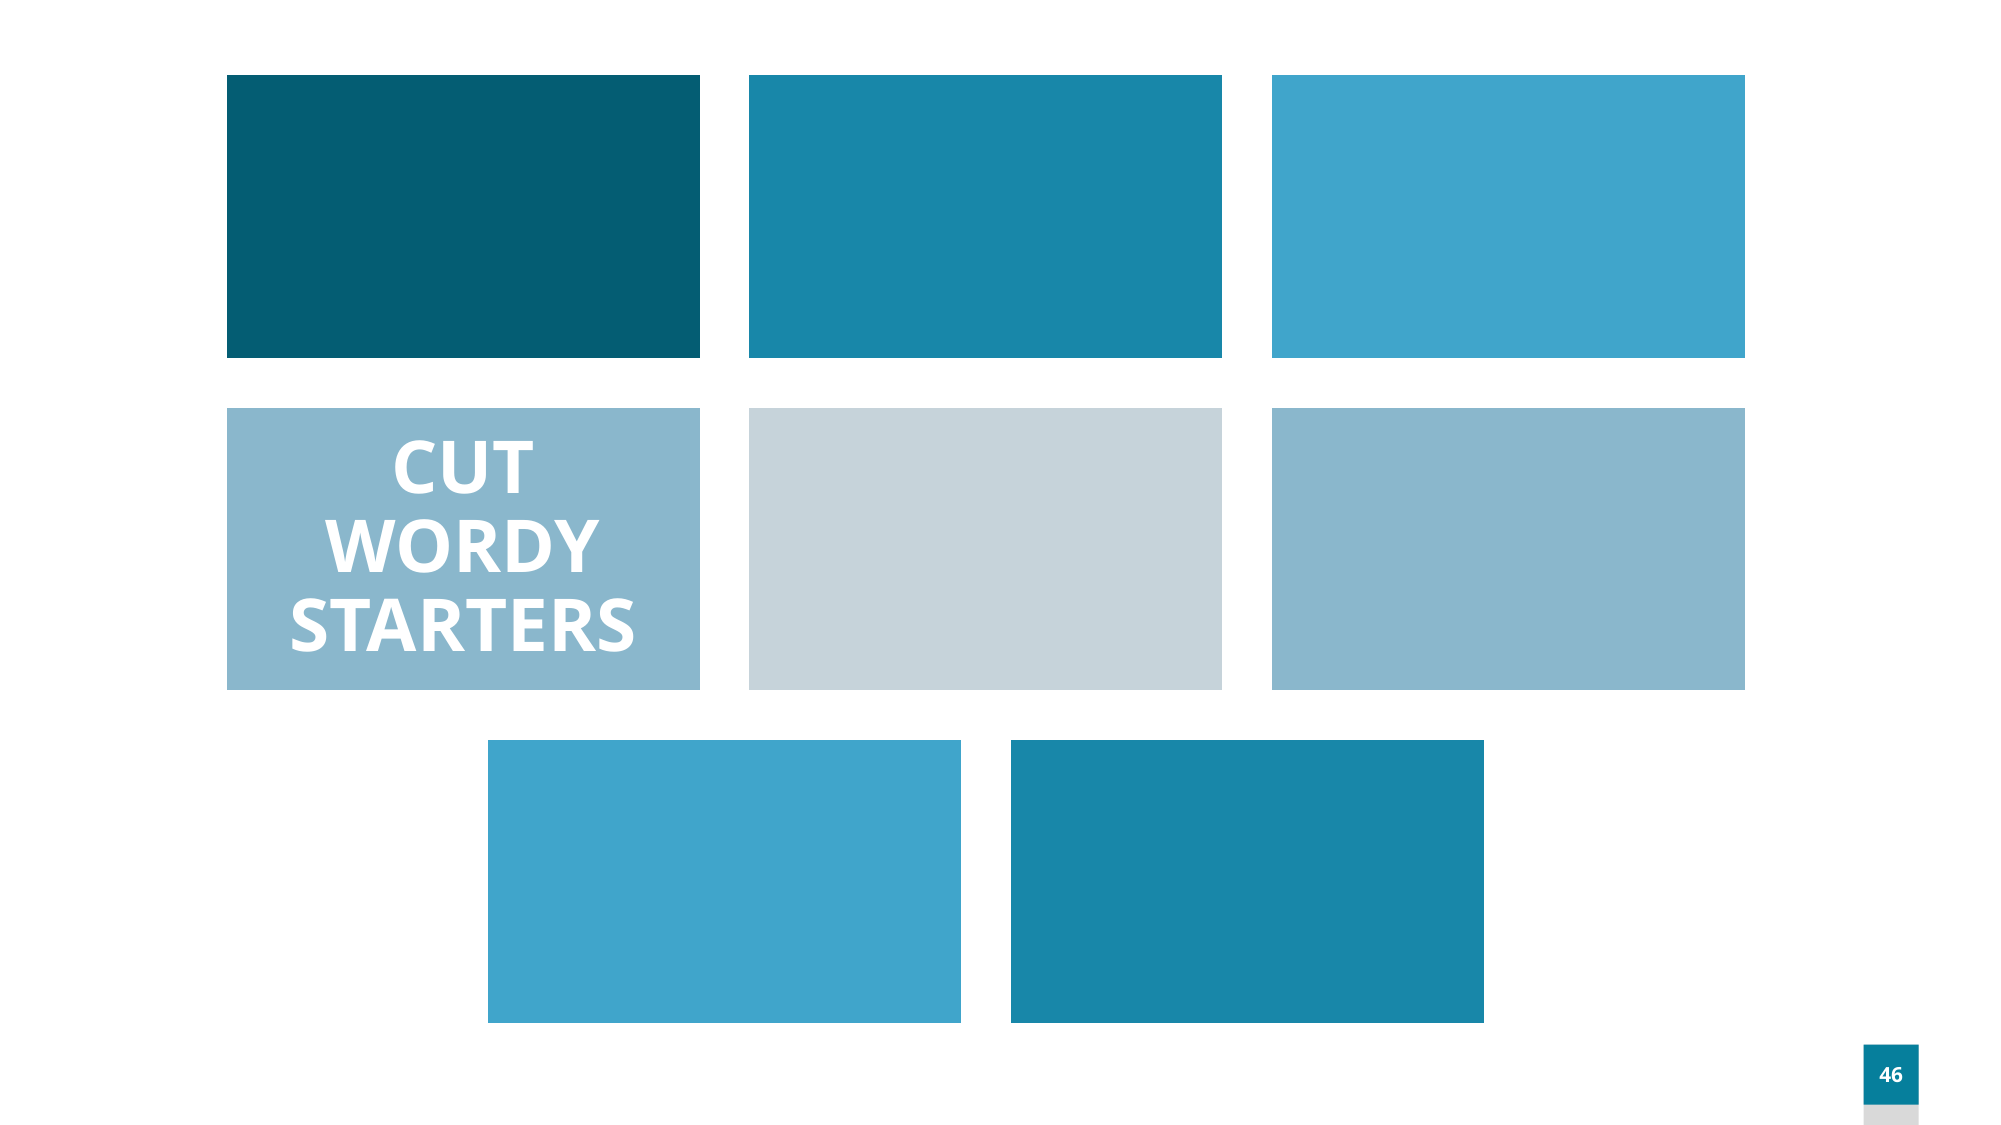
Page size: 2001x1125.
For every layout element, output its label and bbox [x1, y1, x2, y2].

text_box [225, 42, 1747, 1056]
